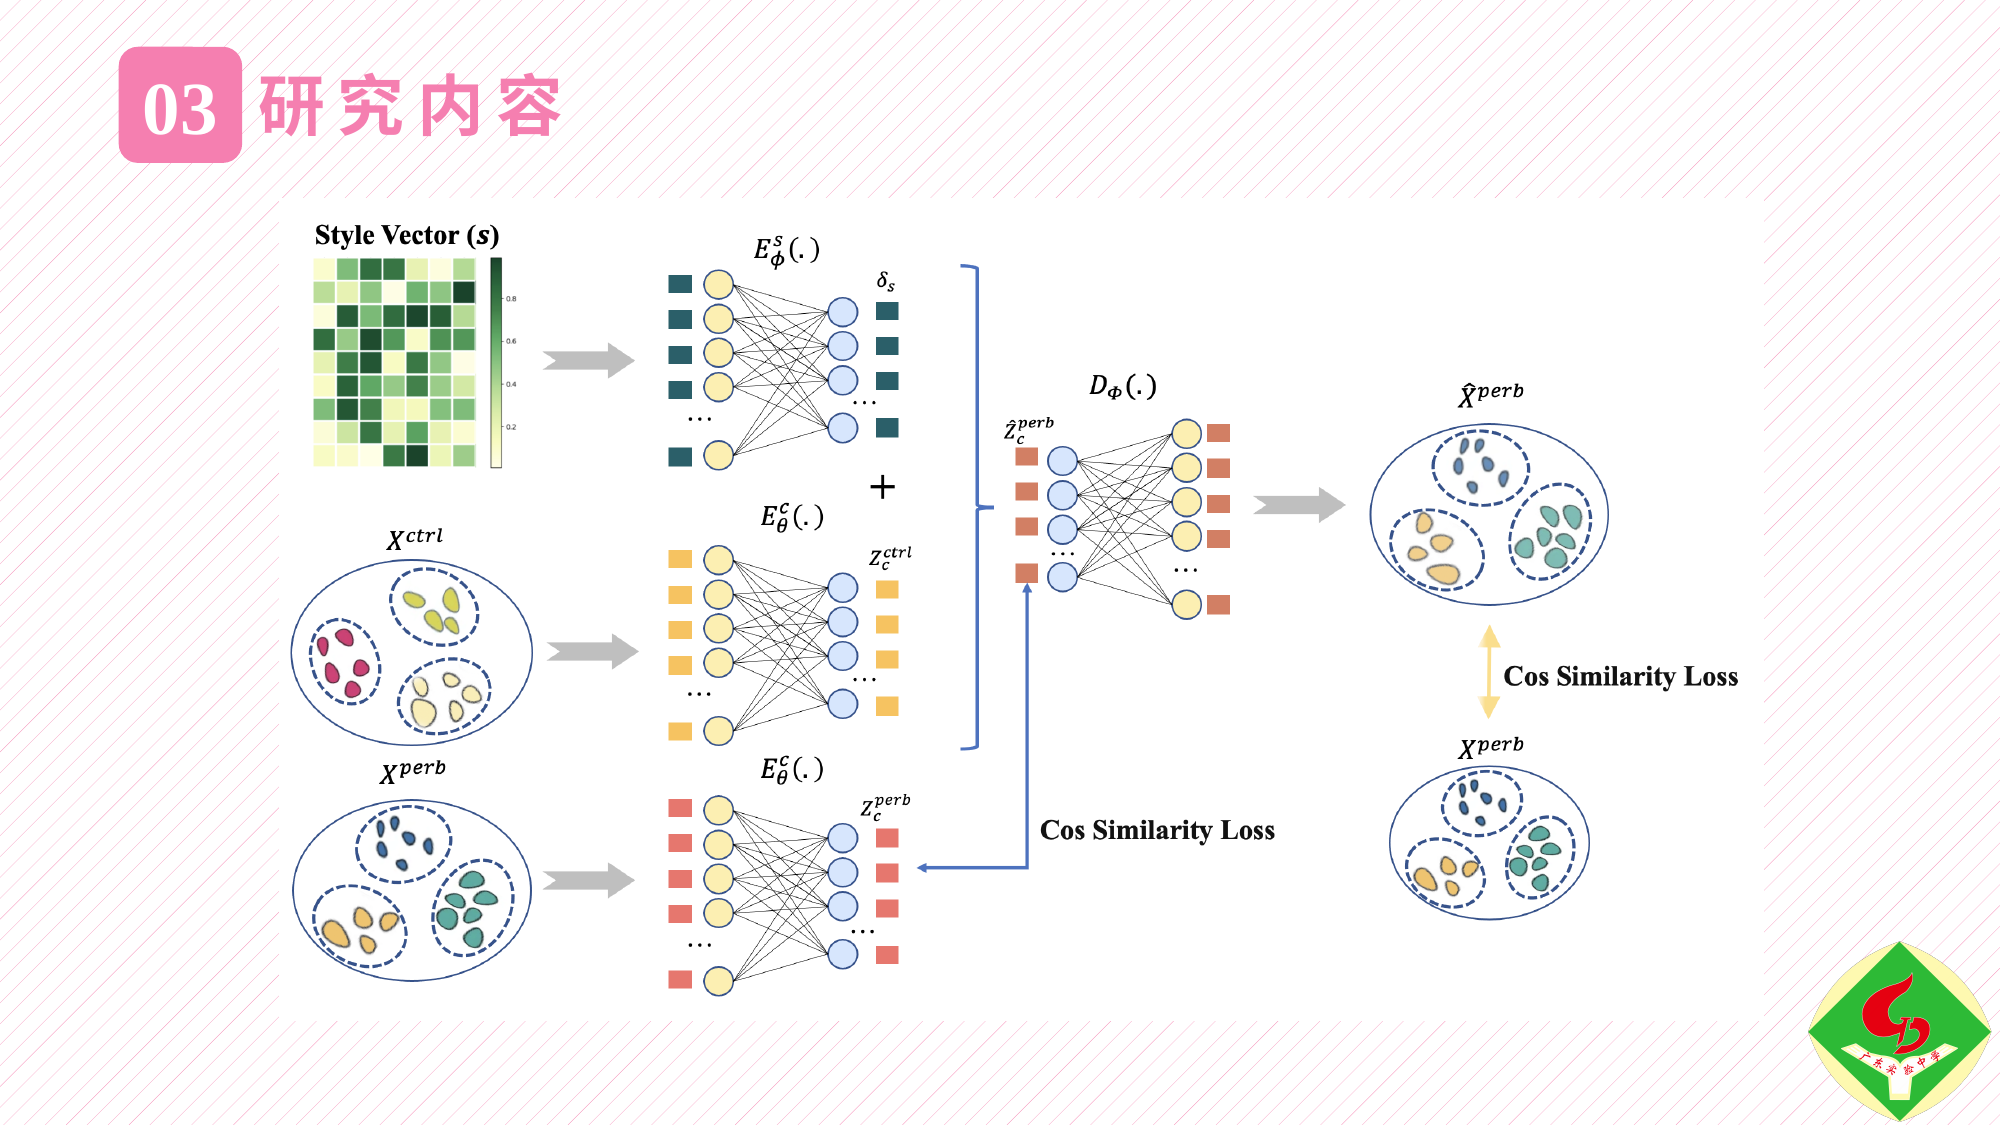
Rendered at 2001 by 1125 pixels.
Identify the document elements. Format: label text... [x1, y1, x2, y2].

picture [1806, 941, 1994, 1125]
text_box 03 [118, 46, 243, 163]
picture [279, 197, 1764, 1022]
text_box 研究内容 [244, 56, 901, 151]
